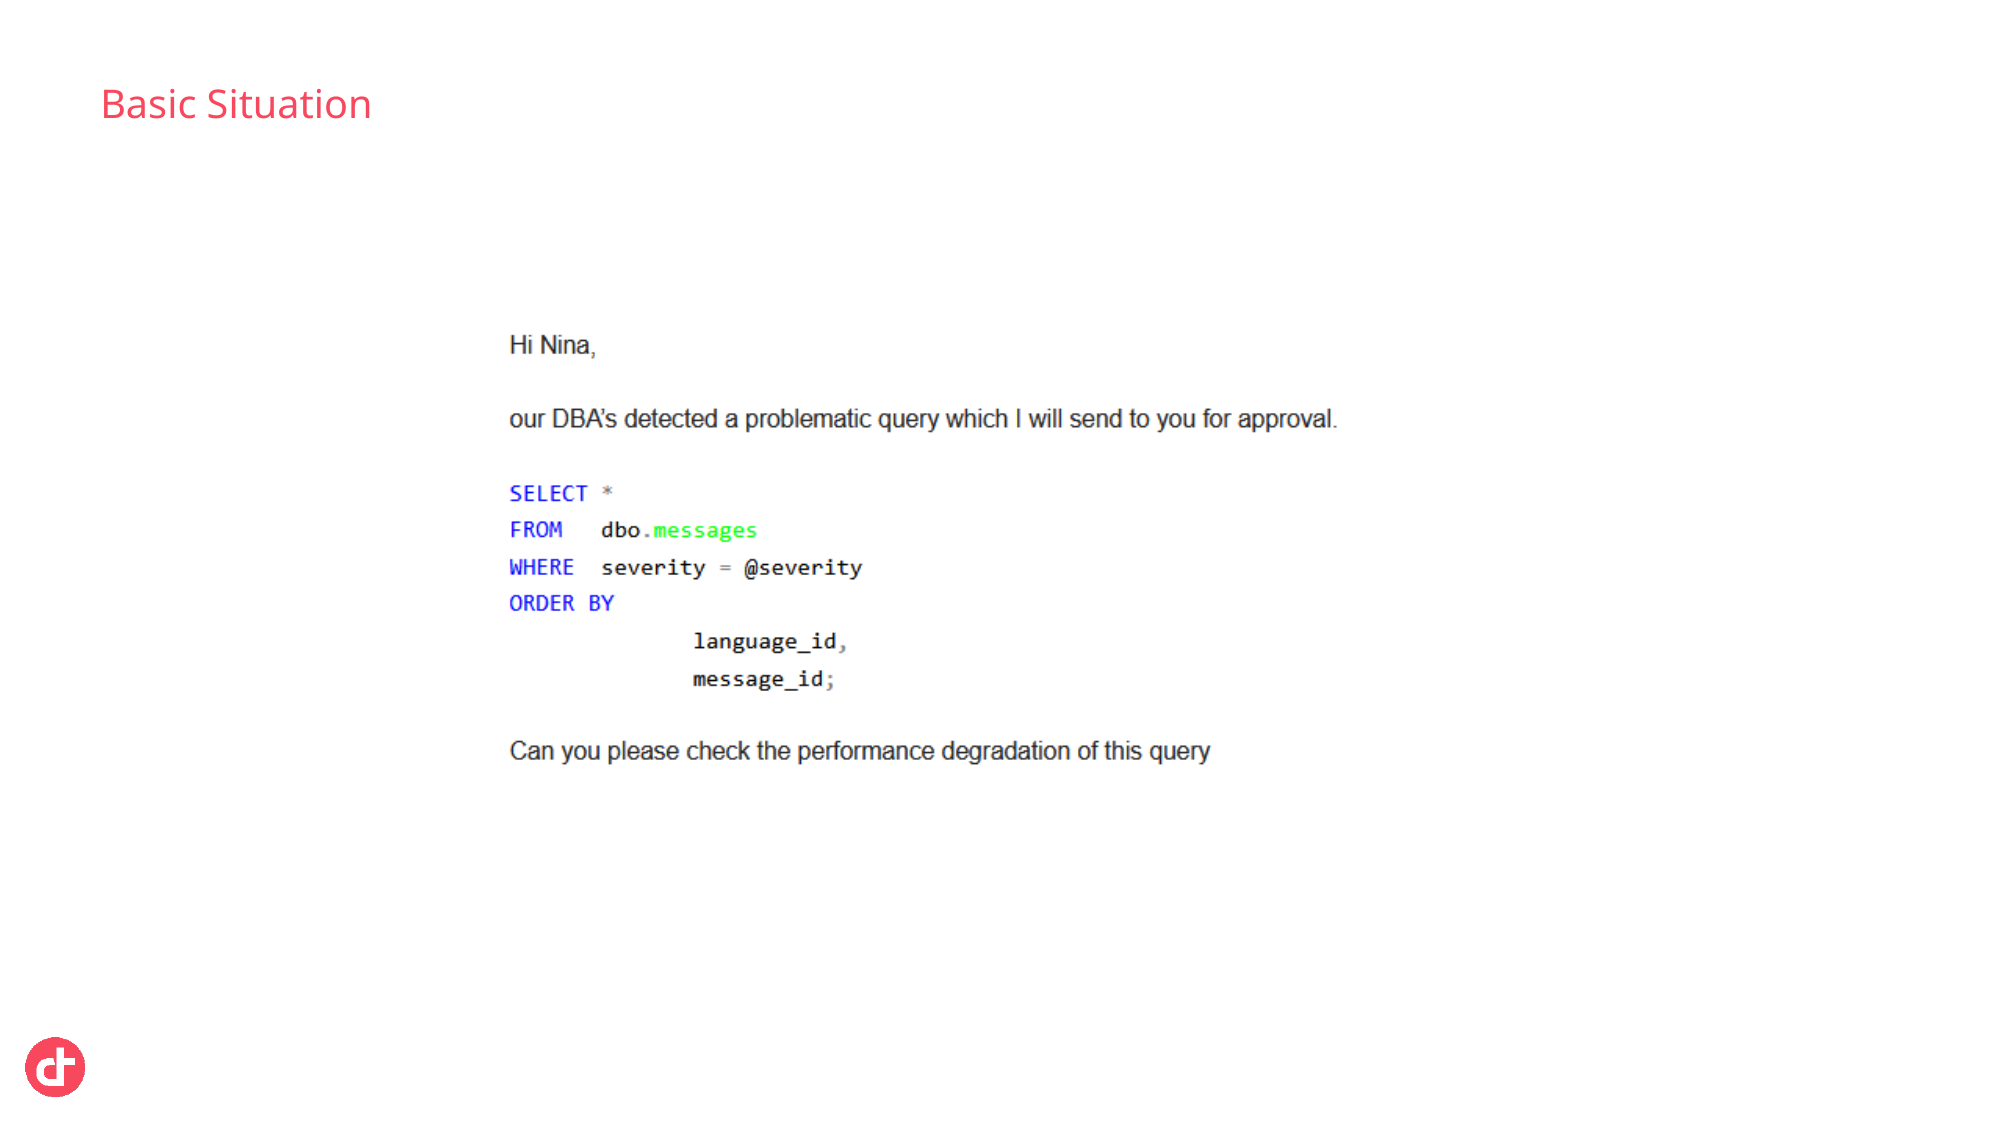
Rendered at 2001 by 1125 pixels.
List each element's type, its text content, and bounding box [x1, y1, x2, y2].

text_box Basic Situation [85, 72, 1915, 136]
picture [25, 1037, 85, 1097]
picture [487, 329, 1437, 778]
